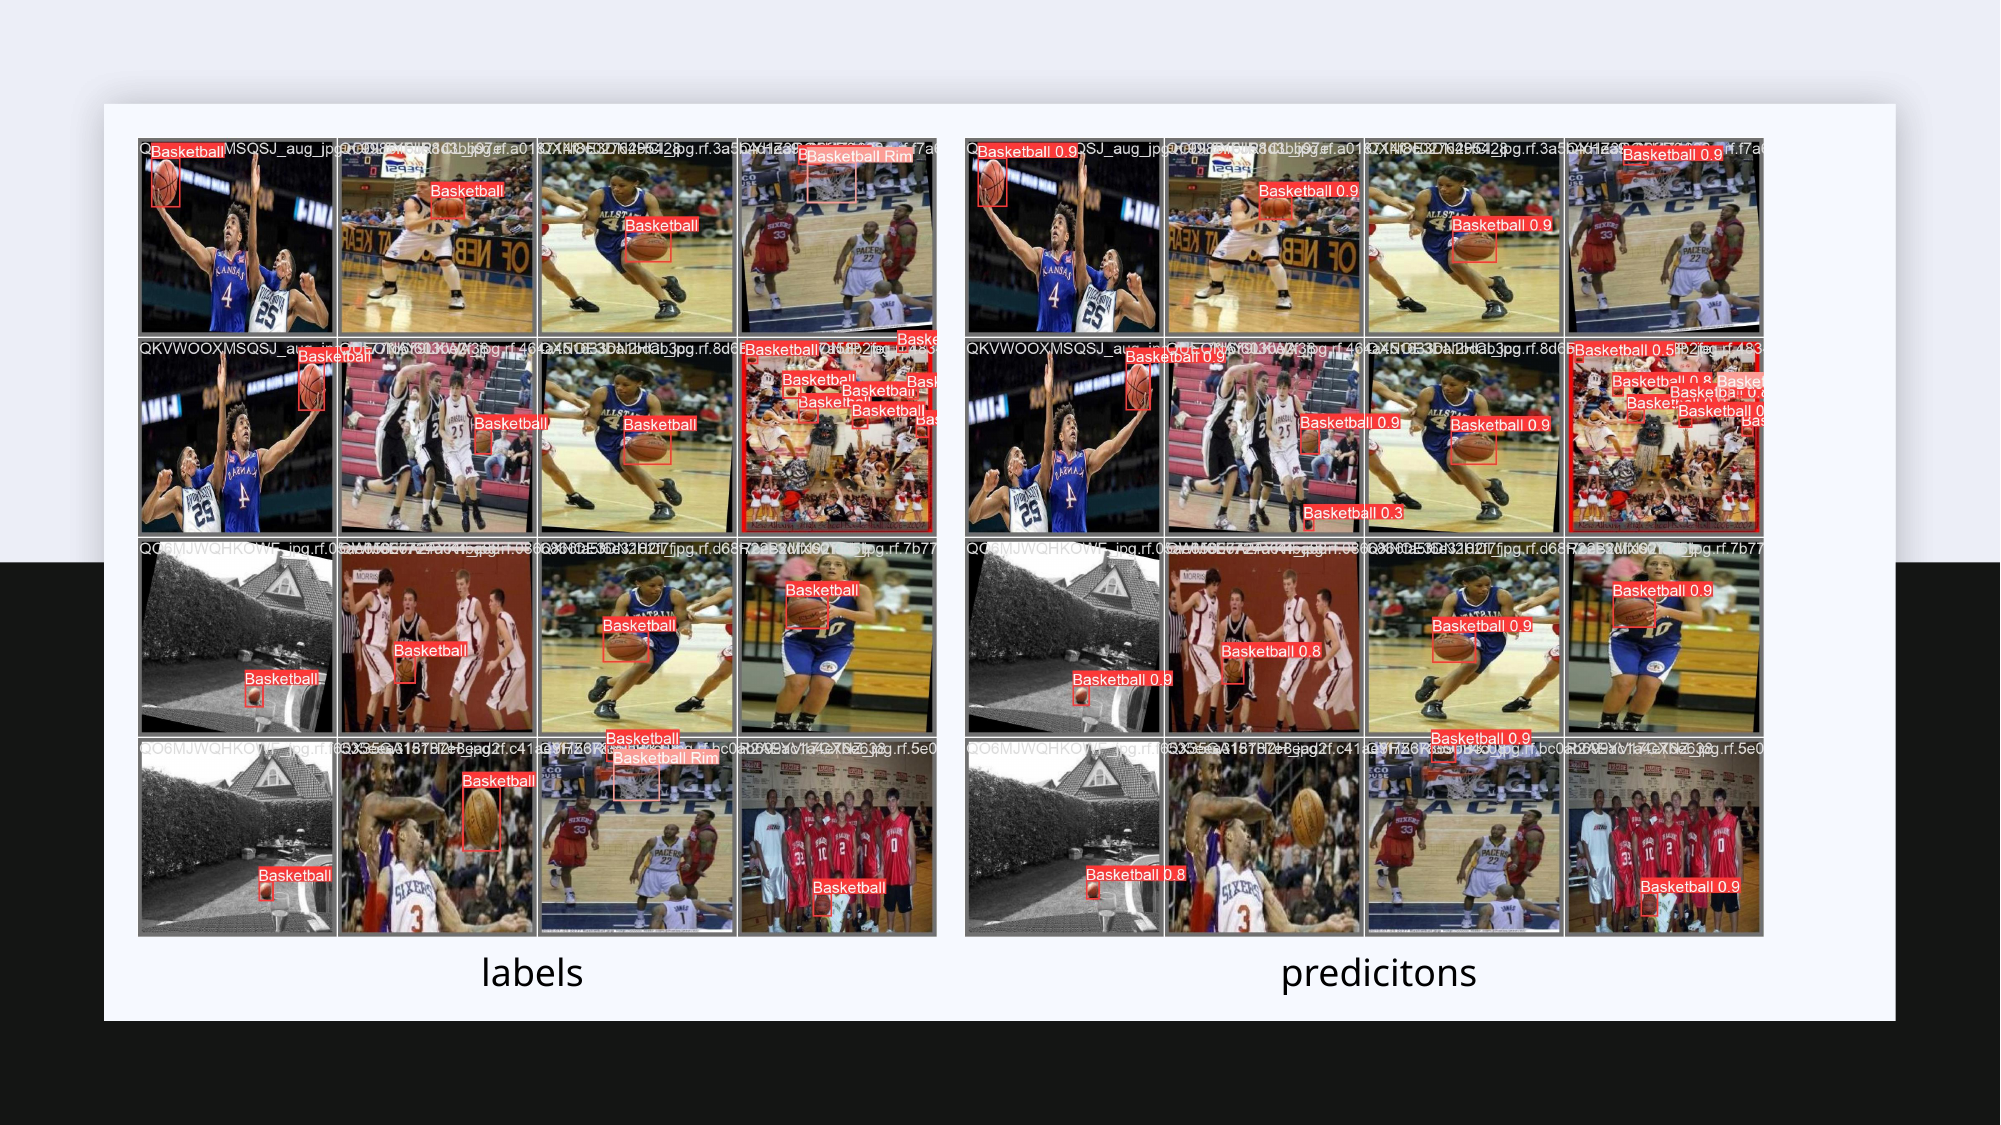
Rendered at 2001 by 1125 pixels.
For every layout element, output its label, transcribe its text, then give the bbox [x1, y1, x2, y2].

text_box predicitons [1265, 946, 1551, 1002]
picture [964, 137, 1764, 937]
picture [137, 137, 937, 937]
text_box labels [466, 946, 627, 1002]
